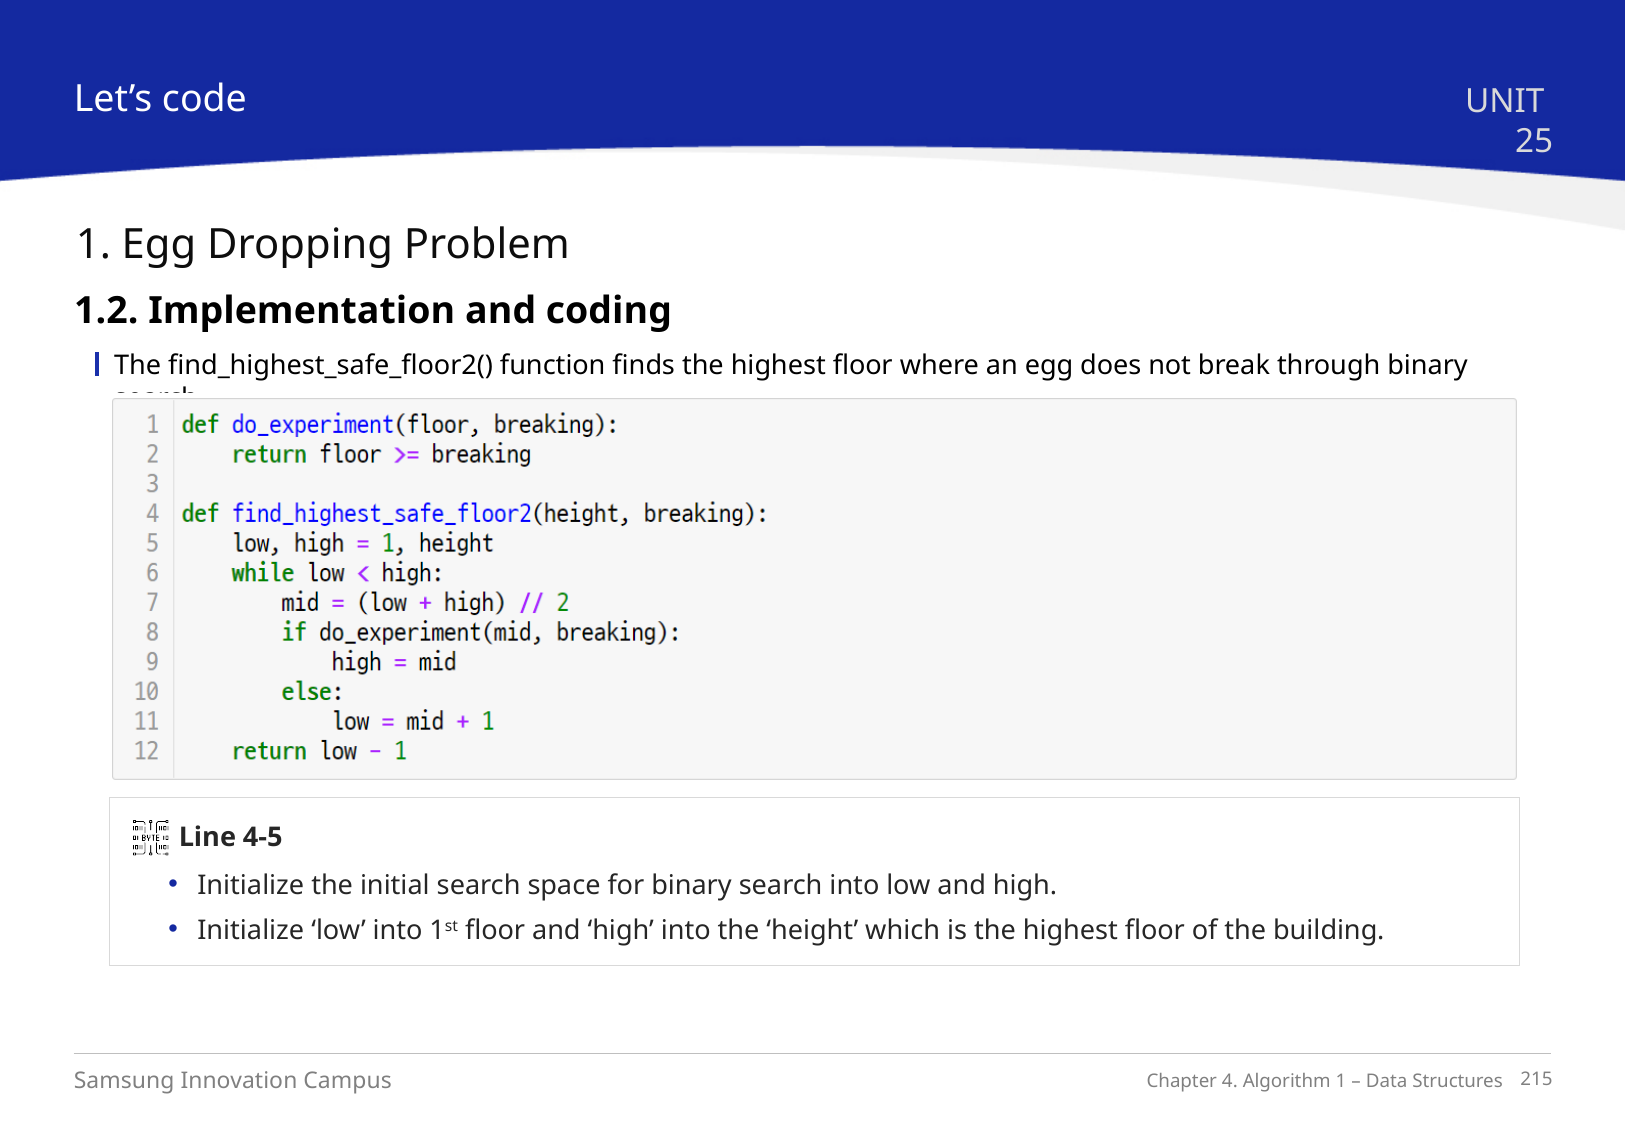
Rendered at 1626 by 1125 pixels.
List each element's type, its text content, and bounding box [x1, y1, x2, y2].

picture [0, 0, 1625, 1125]
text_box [59, 216, 1554, 339]
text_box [109, 797, 1520, 966]
text_box Let’s code [73, 73, 981, 120]
text_box The find_highest_safe_floor2() function finds the highest floor where an egg does not break through binary search. [94, 346, 1554, 413]
text_box UNIT 25 [1422, 78, 1554, 159]
